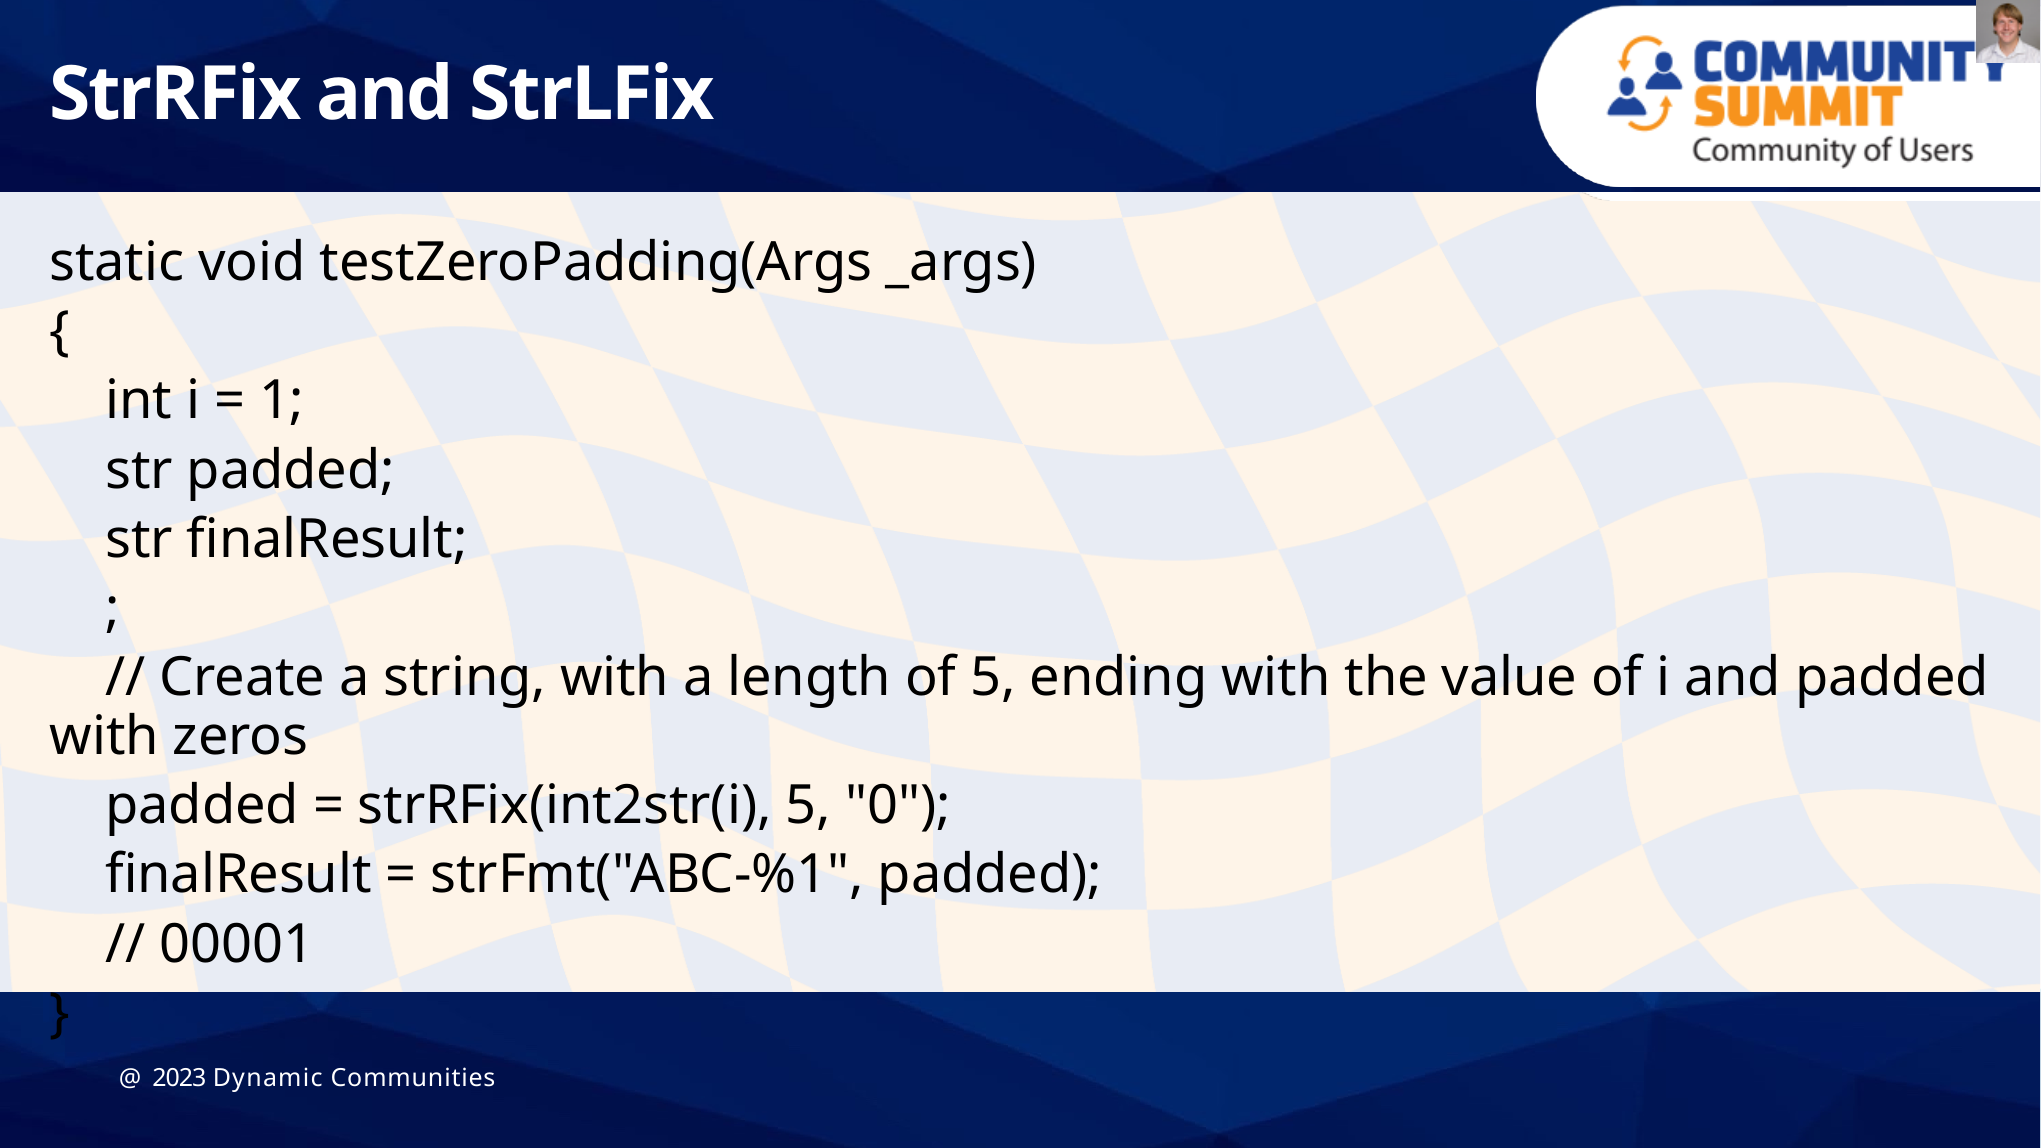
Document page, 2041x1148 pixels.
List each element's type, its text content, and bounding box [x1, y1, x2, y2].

list static void testZeroPadding(Args _args) { int i = 1; str padded; str finalResult; ; // Create a string, with a length of 5, ending with the value of i and padded with zeros padded = strRFix(int2str(i), 5, "0"); finalResult = strFmt("ABC-%1", padded); // 00001 } [25, 218, 2015, 1060]
title StrRFix and StrLFix [25, 0, 1620, 191]
picture [1620, 0, 2041, 64]
picture [0, 0, 2041, 1148]
